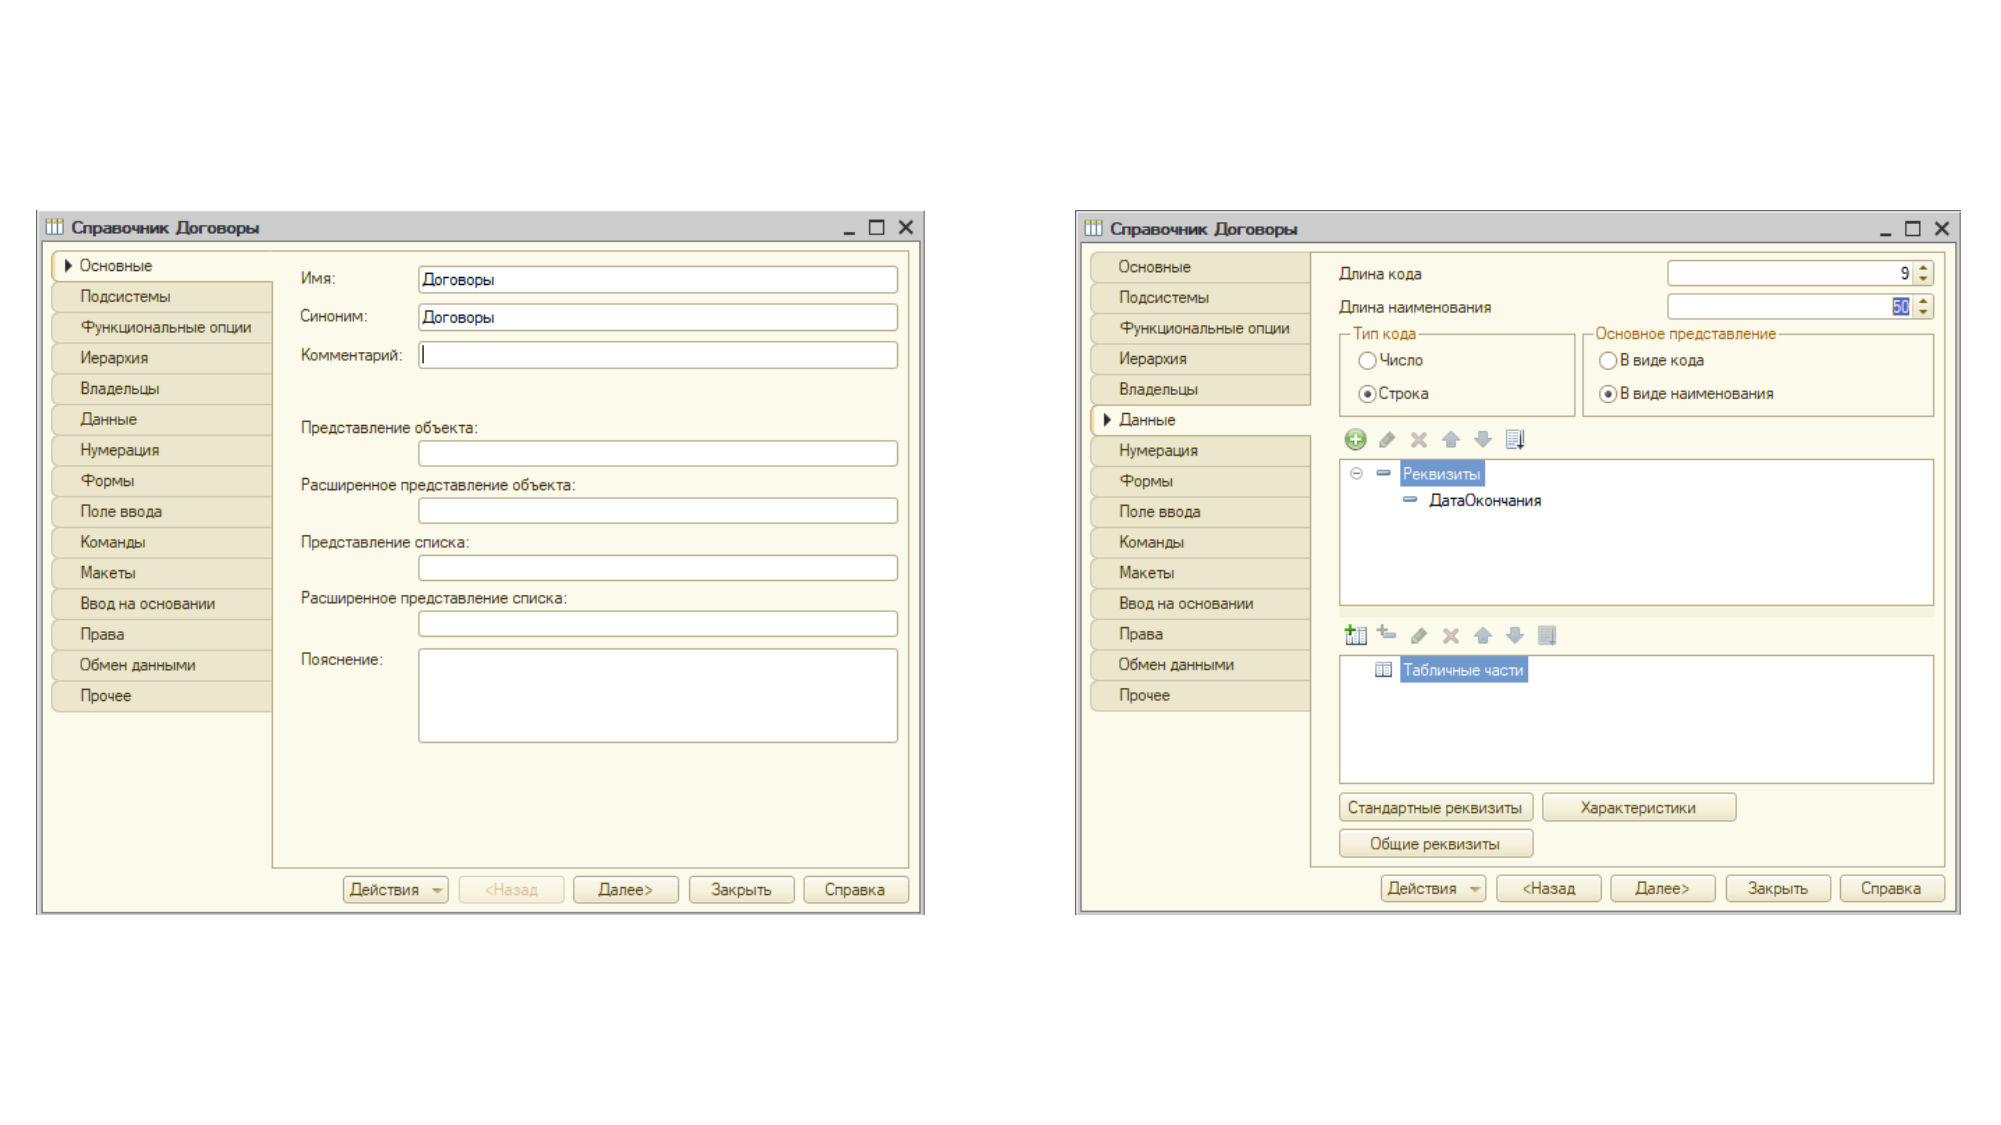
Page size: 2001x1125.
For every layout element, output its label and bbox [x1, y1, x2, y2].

picture [1075, 210, 1961, 915]
picture [35, 210, 925, 915]
